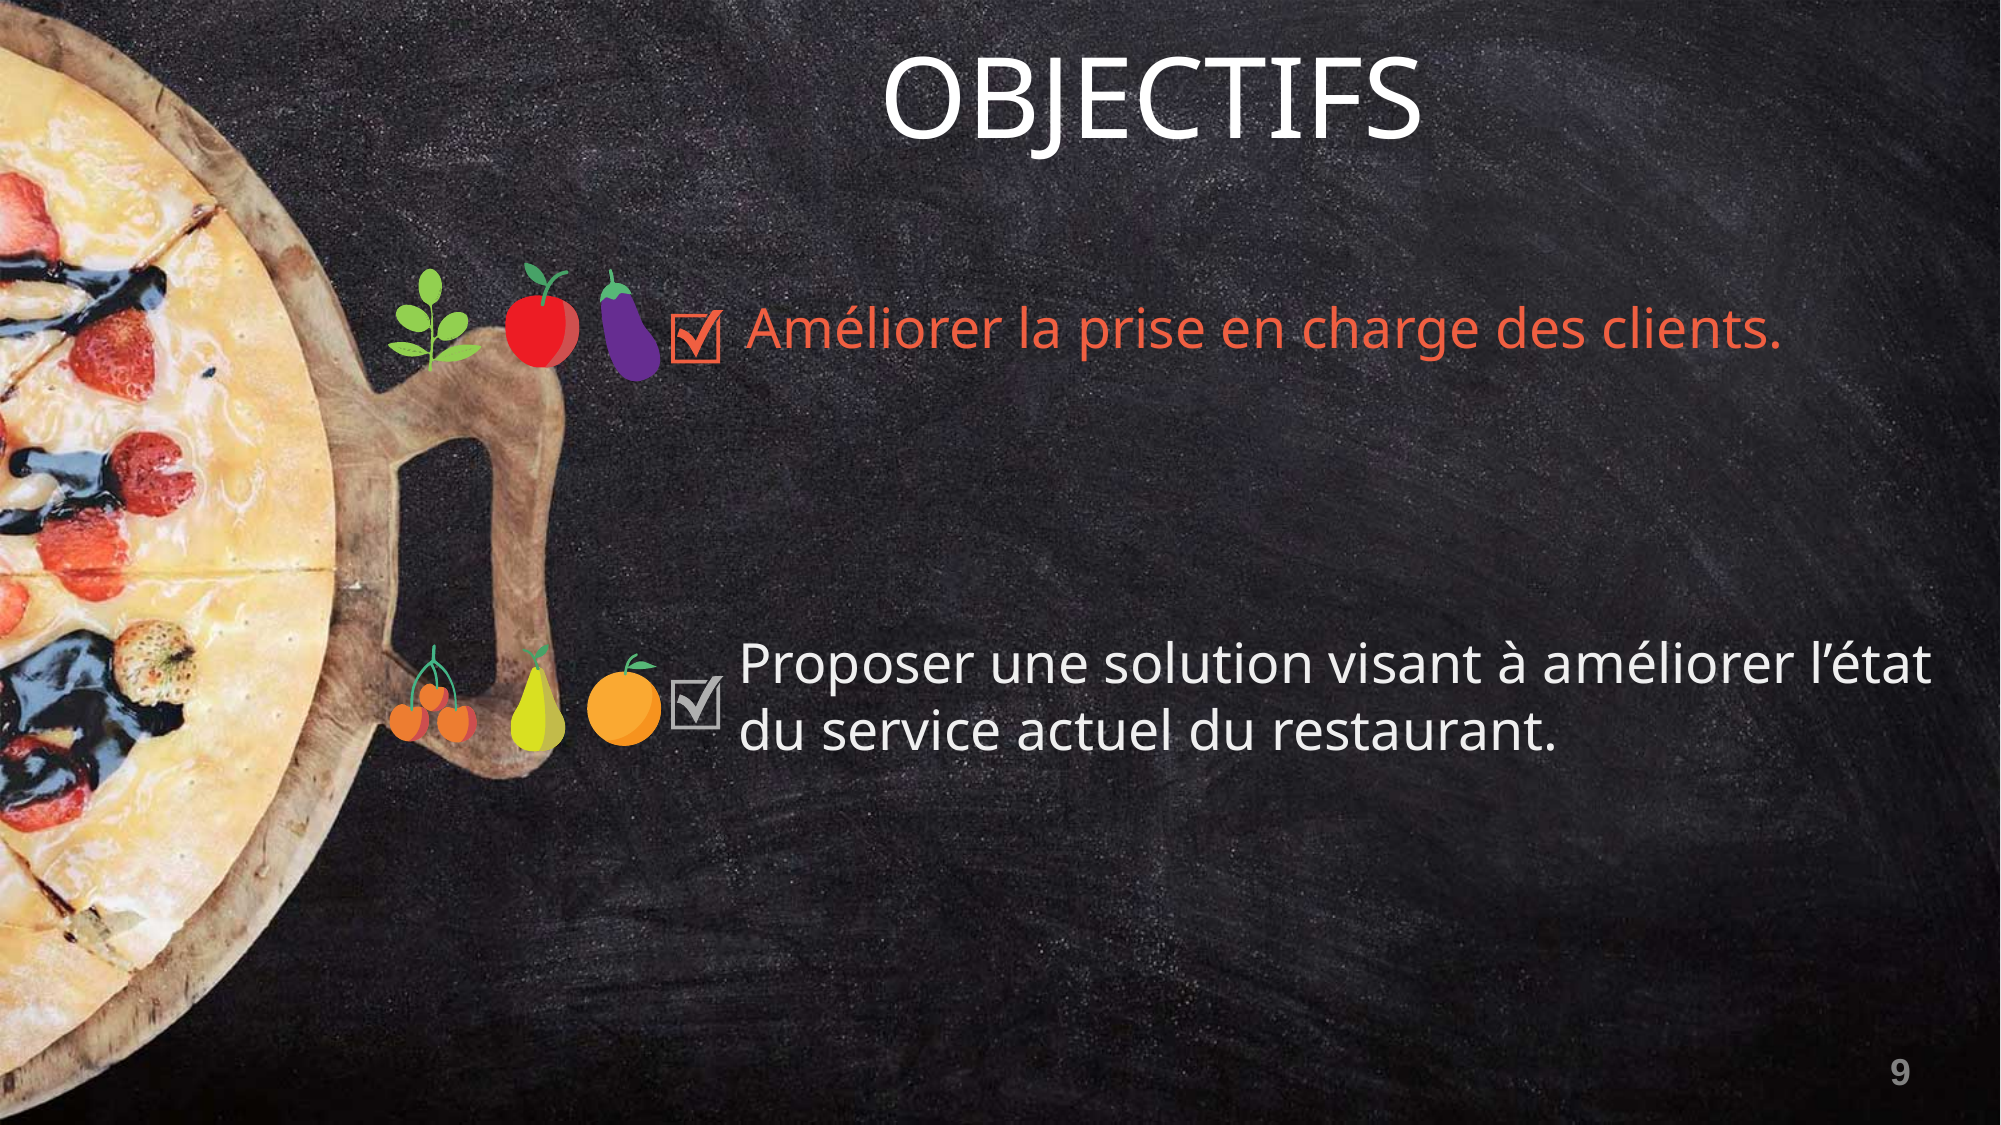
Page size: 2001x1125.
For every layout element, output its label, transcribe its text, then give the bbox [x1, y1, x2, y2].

text_box [670, 674, 723, 731]
text_box [670, 308, 727, 365]
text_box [510, 644, 565, 752]
text_box 9 [1875, 1040, 1957, 1101]
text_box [587, 653, 662, 746]
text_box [388, 268, 482, 372]
text_box Proposer une solution visant à améliorer l’état du service actuel du restaurant. [723, 620, 1957, 769]
text_box OBJECTIFS [842, 18, 1441, 169]
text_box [601, 267, 658, 382]
text_box Améliorer la prise en charge des clients. [732, 285, 1819, 367]
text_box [389, 644, 477, 743]
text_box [505, 262, 579, 368]
picture [0, 0, 2001, 1125]
